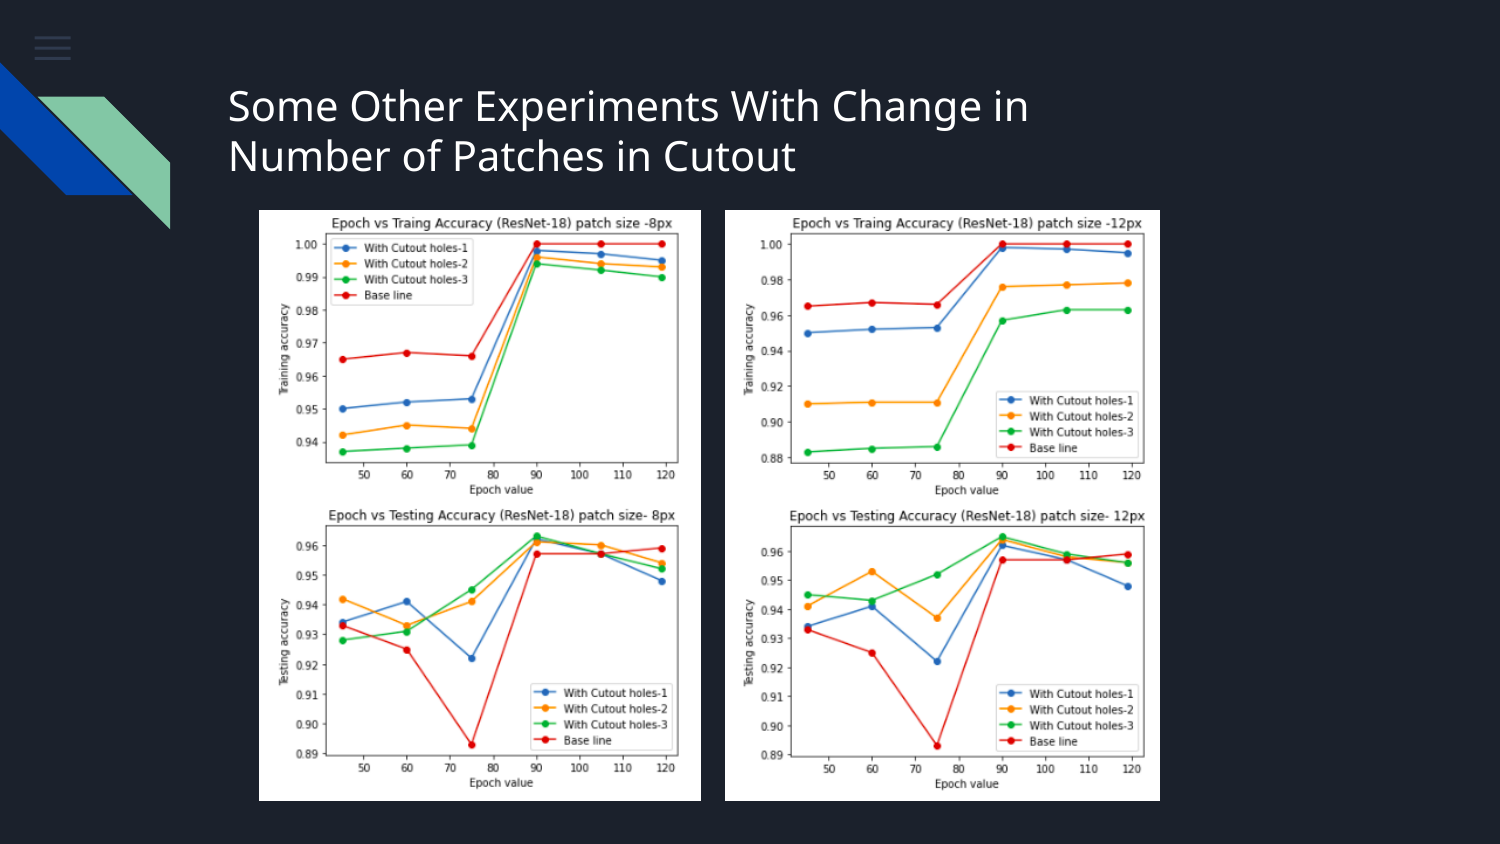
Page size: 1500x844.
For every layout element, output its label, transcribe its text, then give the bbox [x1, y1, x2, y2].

picture [725, 210, 1160, 802]
picture [259, 210, 701, 802]
title Some Other Experiments With Change in Number of Patches in Cutout [212, 64, 1206, 204]
